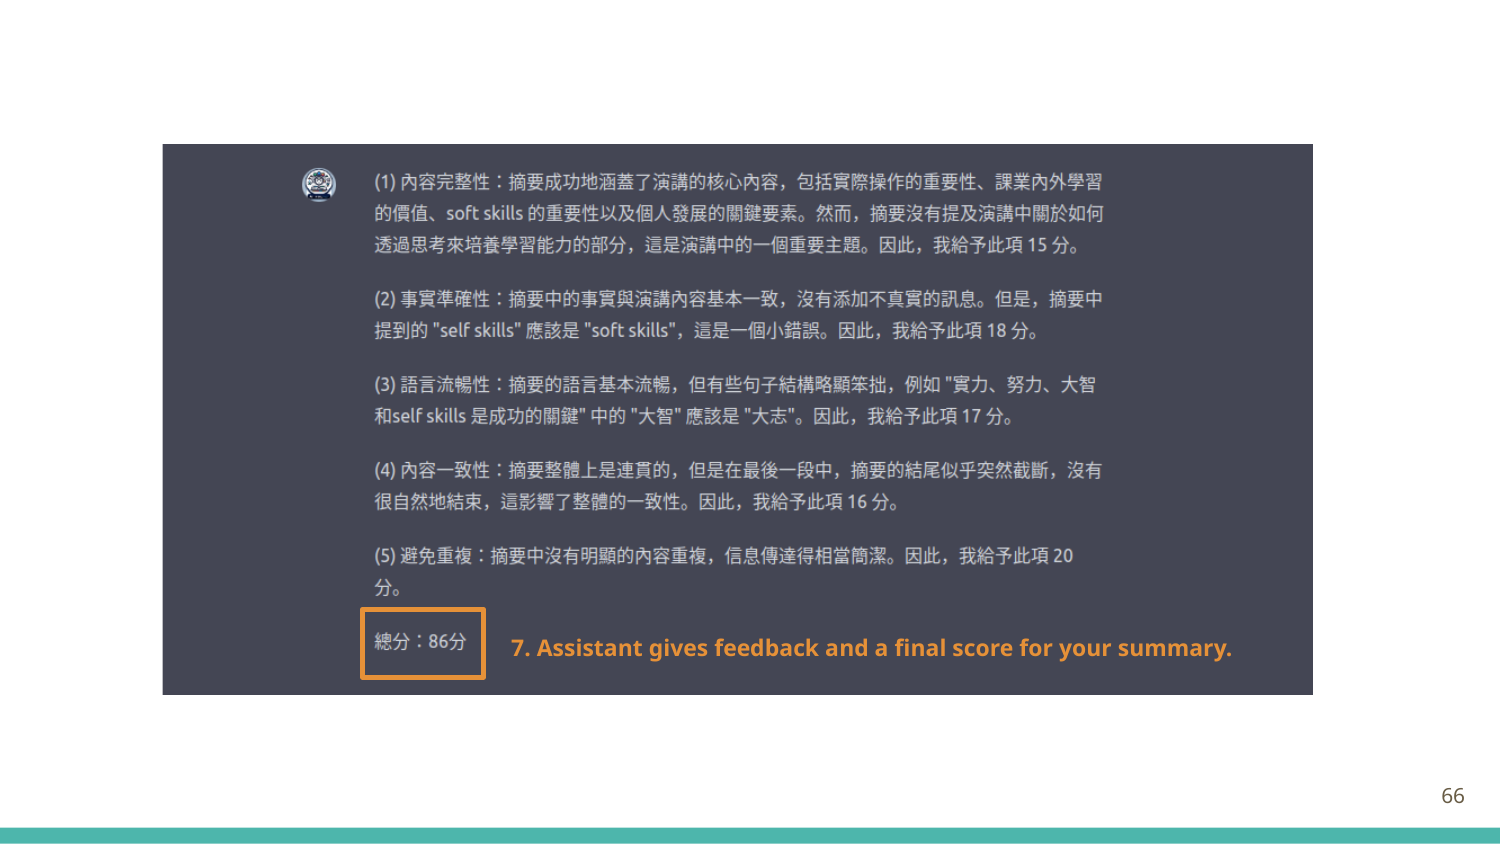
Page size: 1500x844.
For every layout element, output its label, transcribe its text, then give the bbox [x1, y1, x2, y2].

picture [162, 144, 1314, 696]
slide_number ‹#› [1389, 764, 1480, 830]
